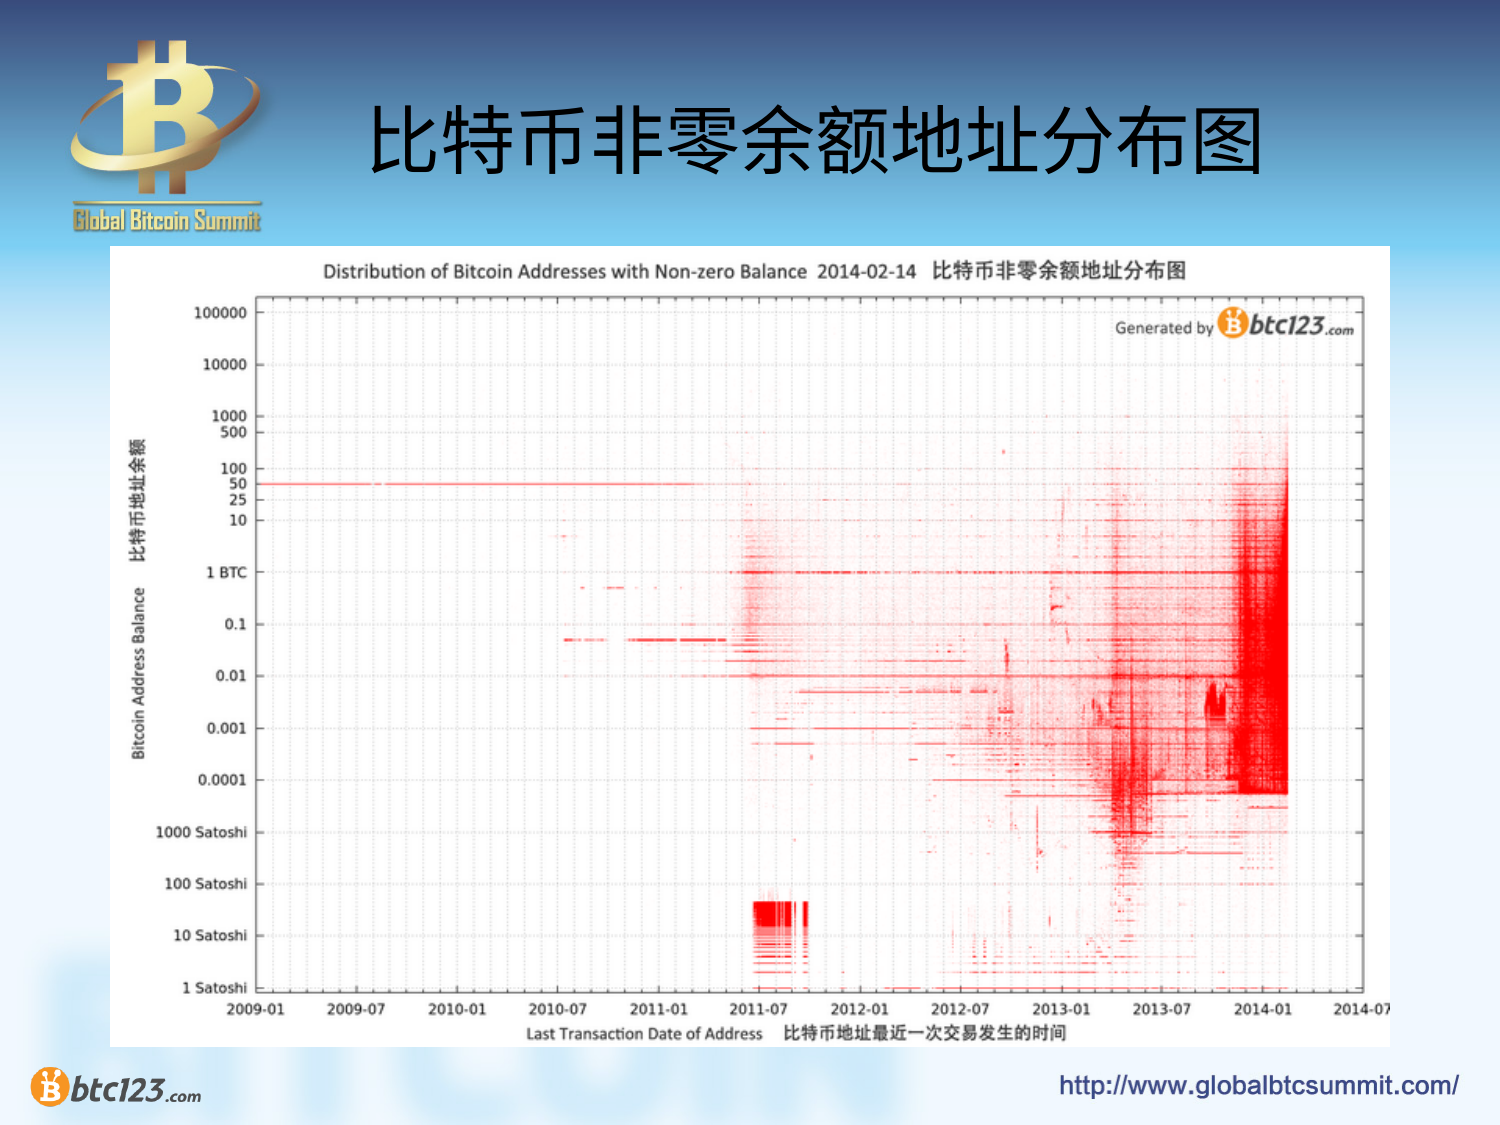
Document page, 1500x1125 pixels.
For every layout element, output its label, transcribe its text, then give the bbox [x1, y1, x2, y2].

picture [109, 246, 1390, 1048]
title 比特币非零余额地址分布图 [206, 45, 1425, 233]
picture [23, 1056, 207, 1118]
